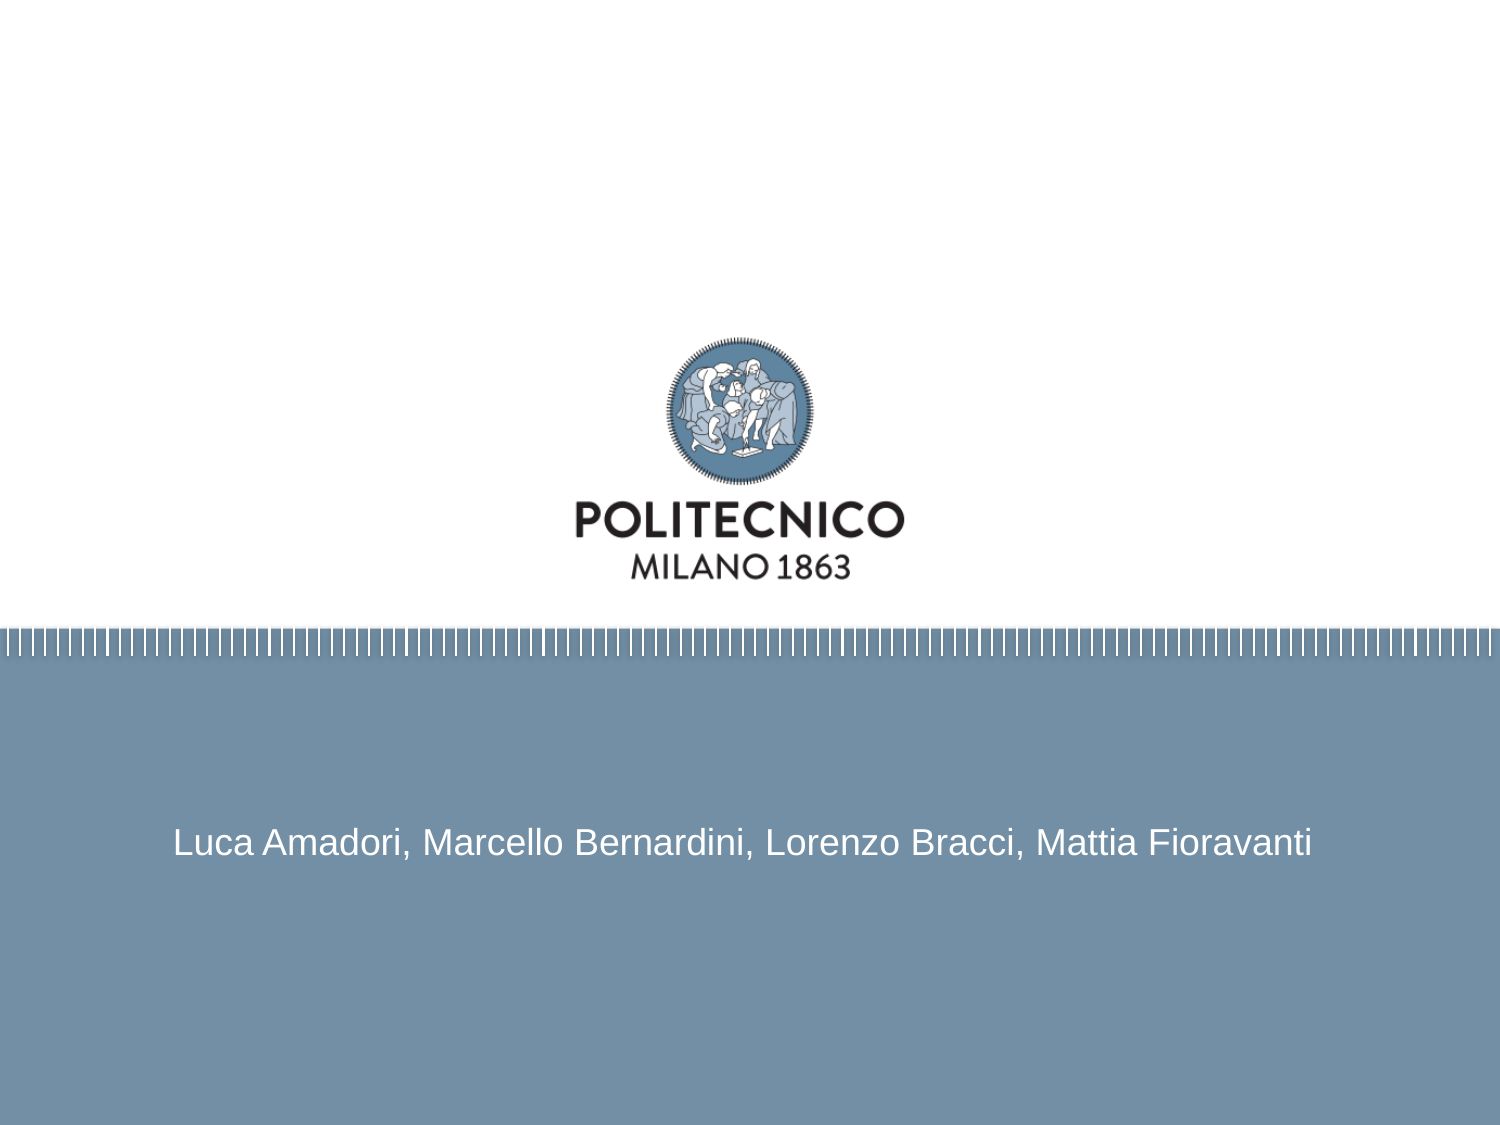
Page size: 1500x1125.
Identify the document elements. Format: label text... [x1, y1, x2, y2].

picture [515, 282, 964, 632]
subtitle Luca Amadori, Marcello Bernardini, Lorenzo Bracci, Mattia Fioravanti [105, 810, 1381, 1082]
